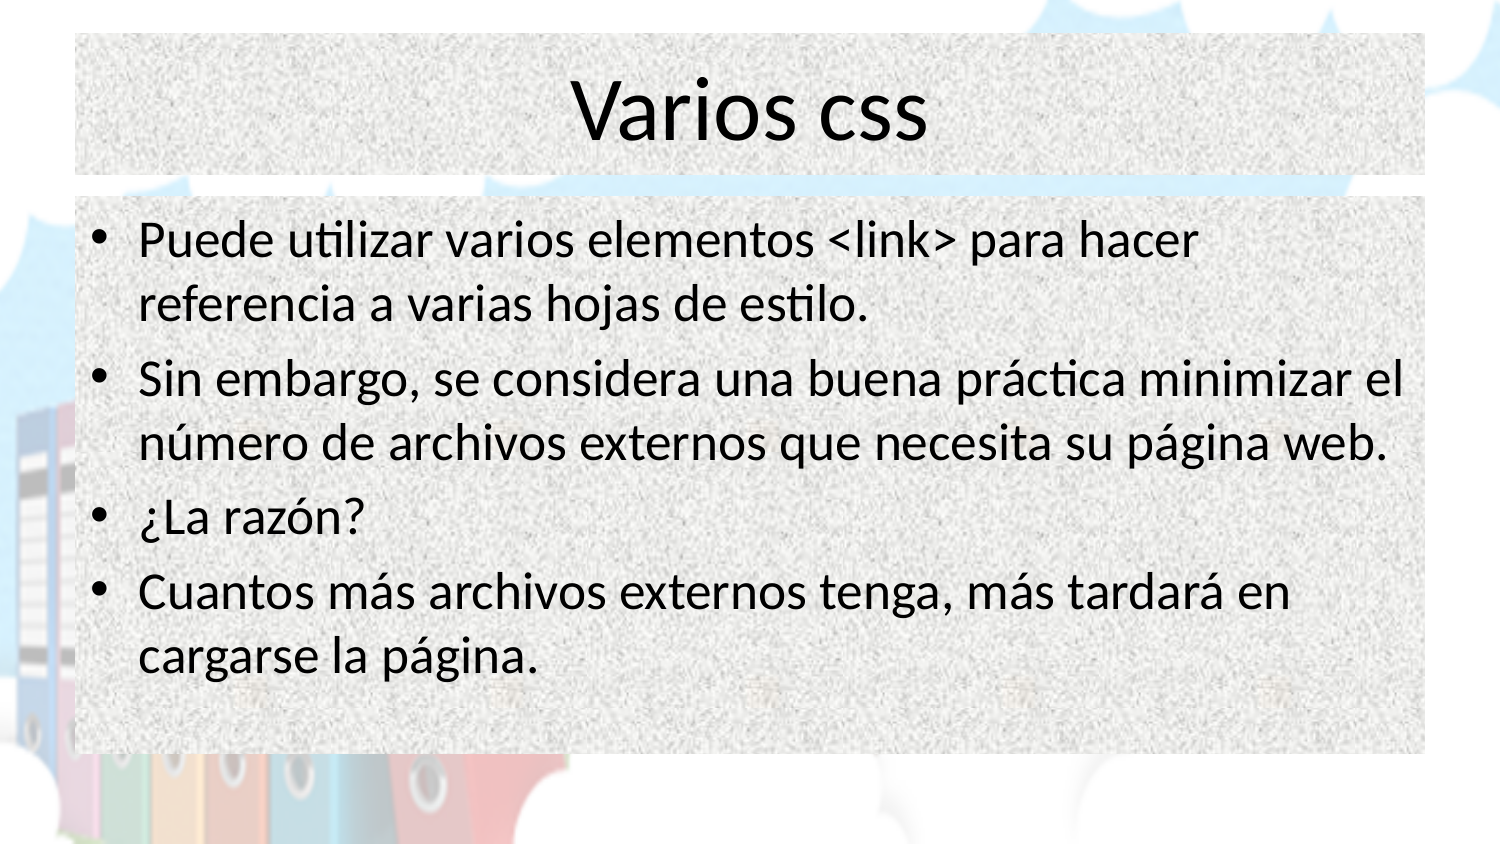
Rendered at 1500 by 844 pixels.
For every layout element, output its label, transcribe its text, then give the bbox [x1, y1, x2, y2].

list Puede utilizar varios elementos <link> para hacer referencia a varias hojas de estilo. Sin embargo, se considera una buena práctica minimizar el número de archivos externos que necesita su página web. ¿La razón? Cuantos más archivos externos tenga, más tardará en cargarse la página. [75, 196, 1425, 754]
title Varios css [75, 33, 1425, 175]
